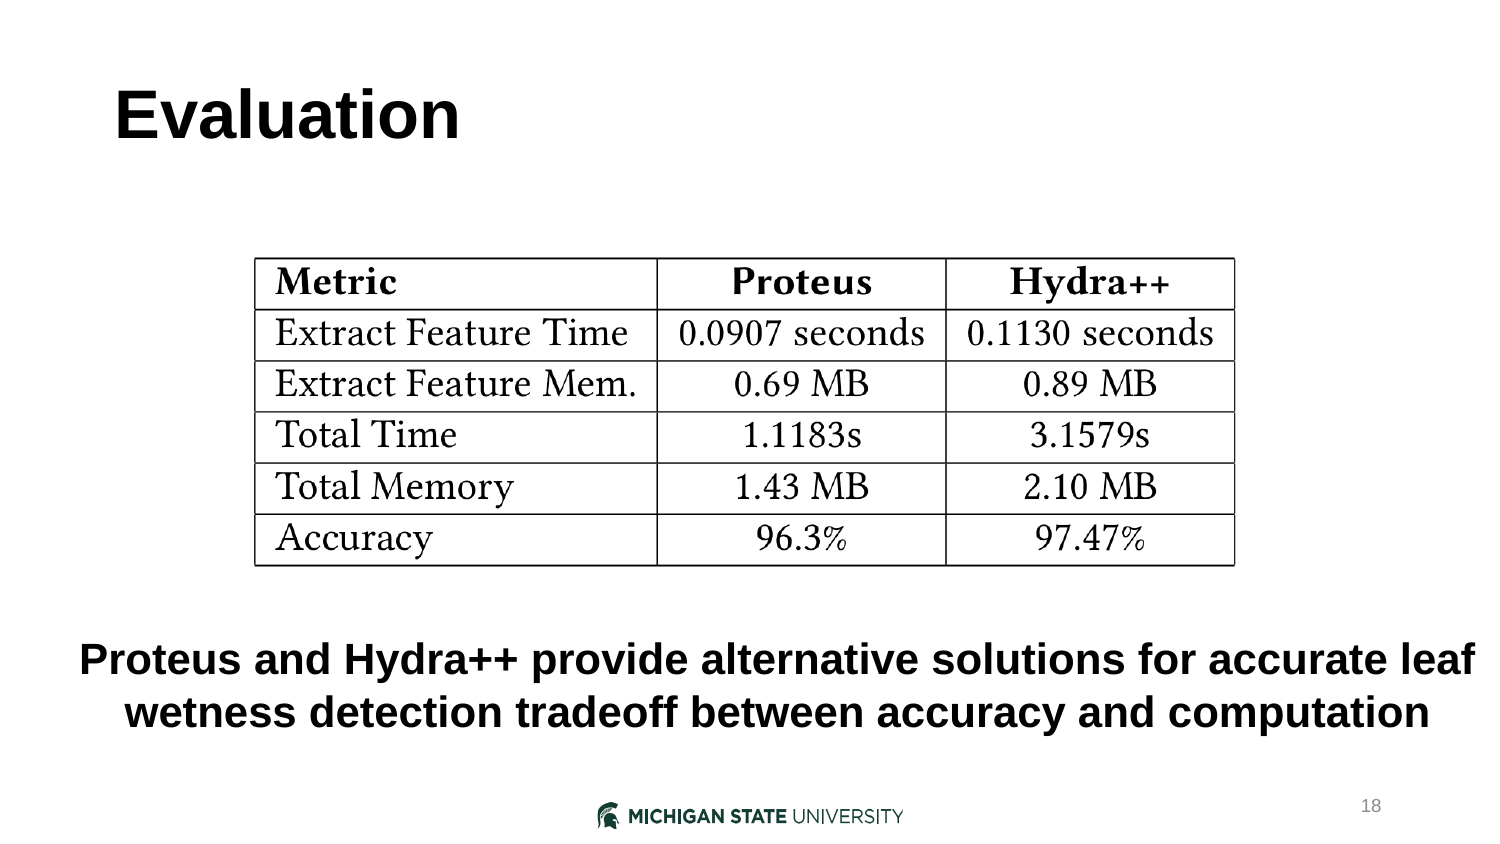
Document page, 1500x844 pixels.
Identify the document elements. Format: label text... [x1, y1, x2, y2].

text_box Evaluation [103, 34, 1397, 198]
picture [204, 229, 1261, 615]
text_box Proteus and Hydra++ provide alternative solutions for accurate leaf wetness detection tradeoff between accuracy and computation [55, 625, 1500, 742]
slide_number 18 [1059, 782, 1397, 827]
